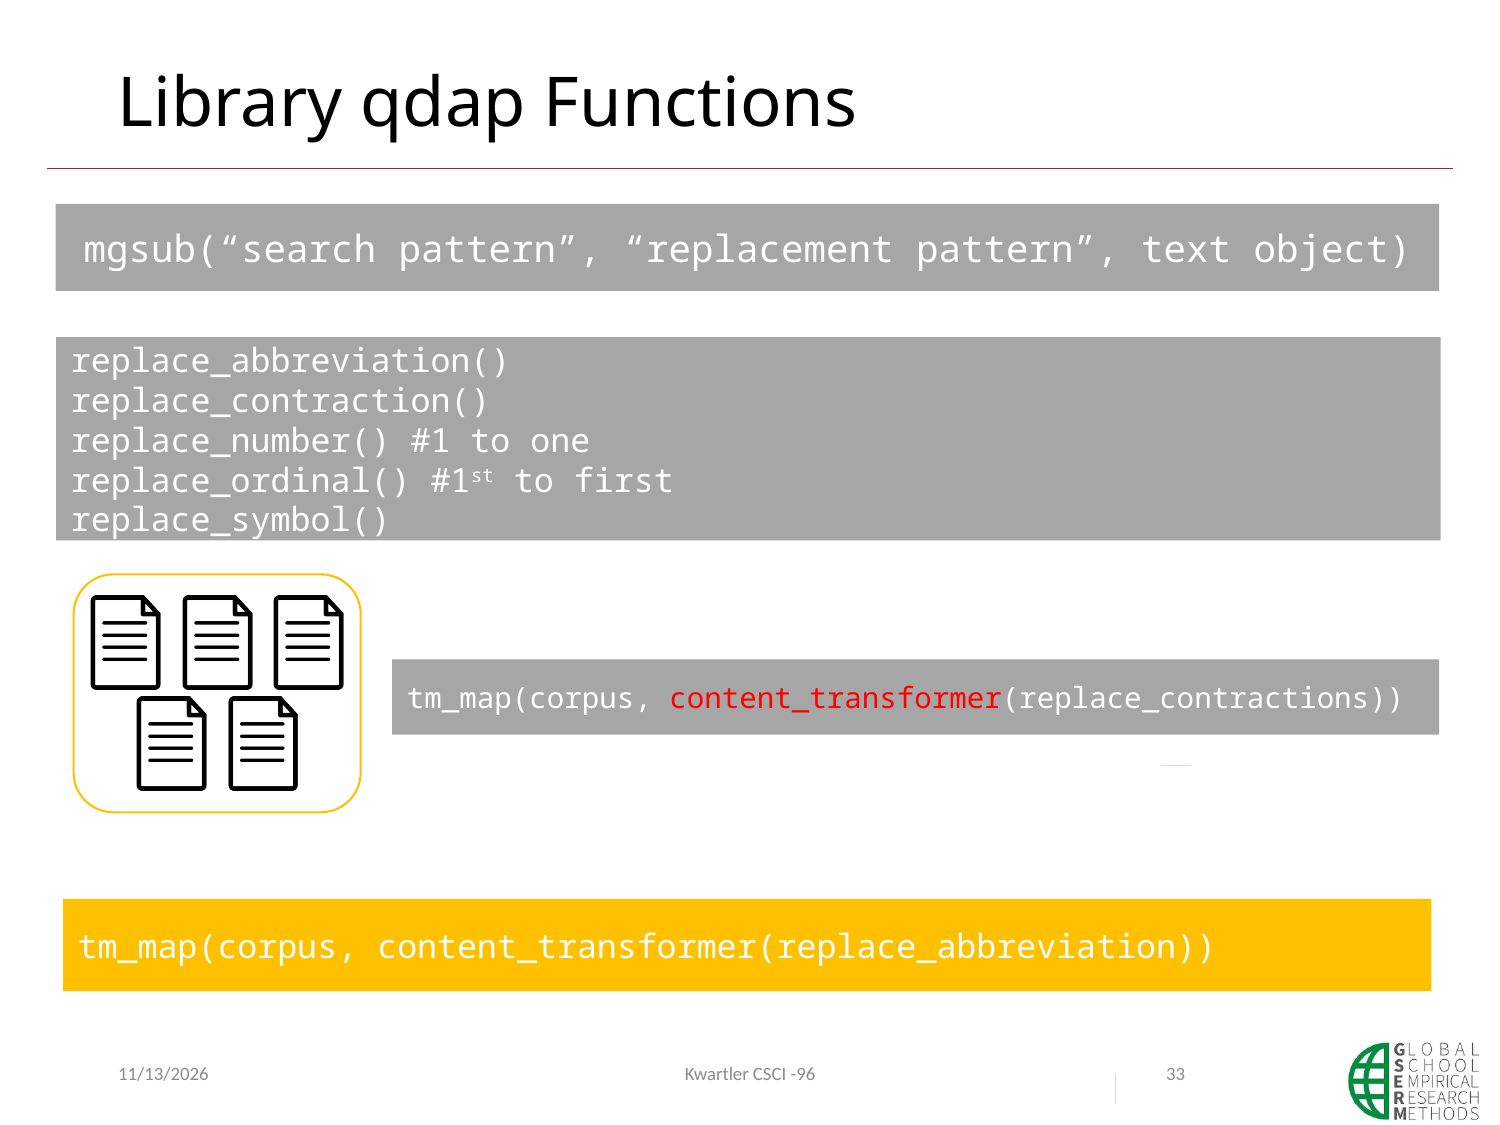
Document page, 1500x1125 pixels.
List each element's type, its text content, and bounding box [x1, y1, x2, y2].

text_box 5/28/23 [103, 1042, 441, 1103]
text_box Kwartler CSCI -96 [496, 1042, 1004, 1103]
text_box 33 [1059, 1042, 1200, 1103]
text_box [73, 574, 361, 813]
text_box tm_map(corpus, content_transformer(replace_contractions)) [392, 659, 1440, 735]
text_box replace_abbreviation() replace_contraction() replace_number() #1 to one replace_ordinal() #1st to first replace_symbol() [56, 336, 1441, 541]
title Library qdap Functions [103, 59, 1397, 157]
text_box tm_map(corpus, content_transformer(replace_abbreviation)) [62, 898, 1432, 992]
text_box mgsub(“search pattern”, “replacement pattern”, text object) [55, 203, 1440, 291]
picture [1342, 1035, 1500, 1125]
